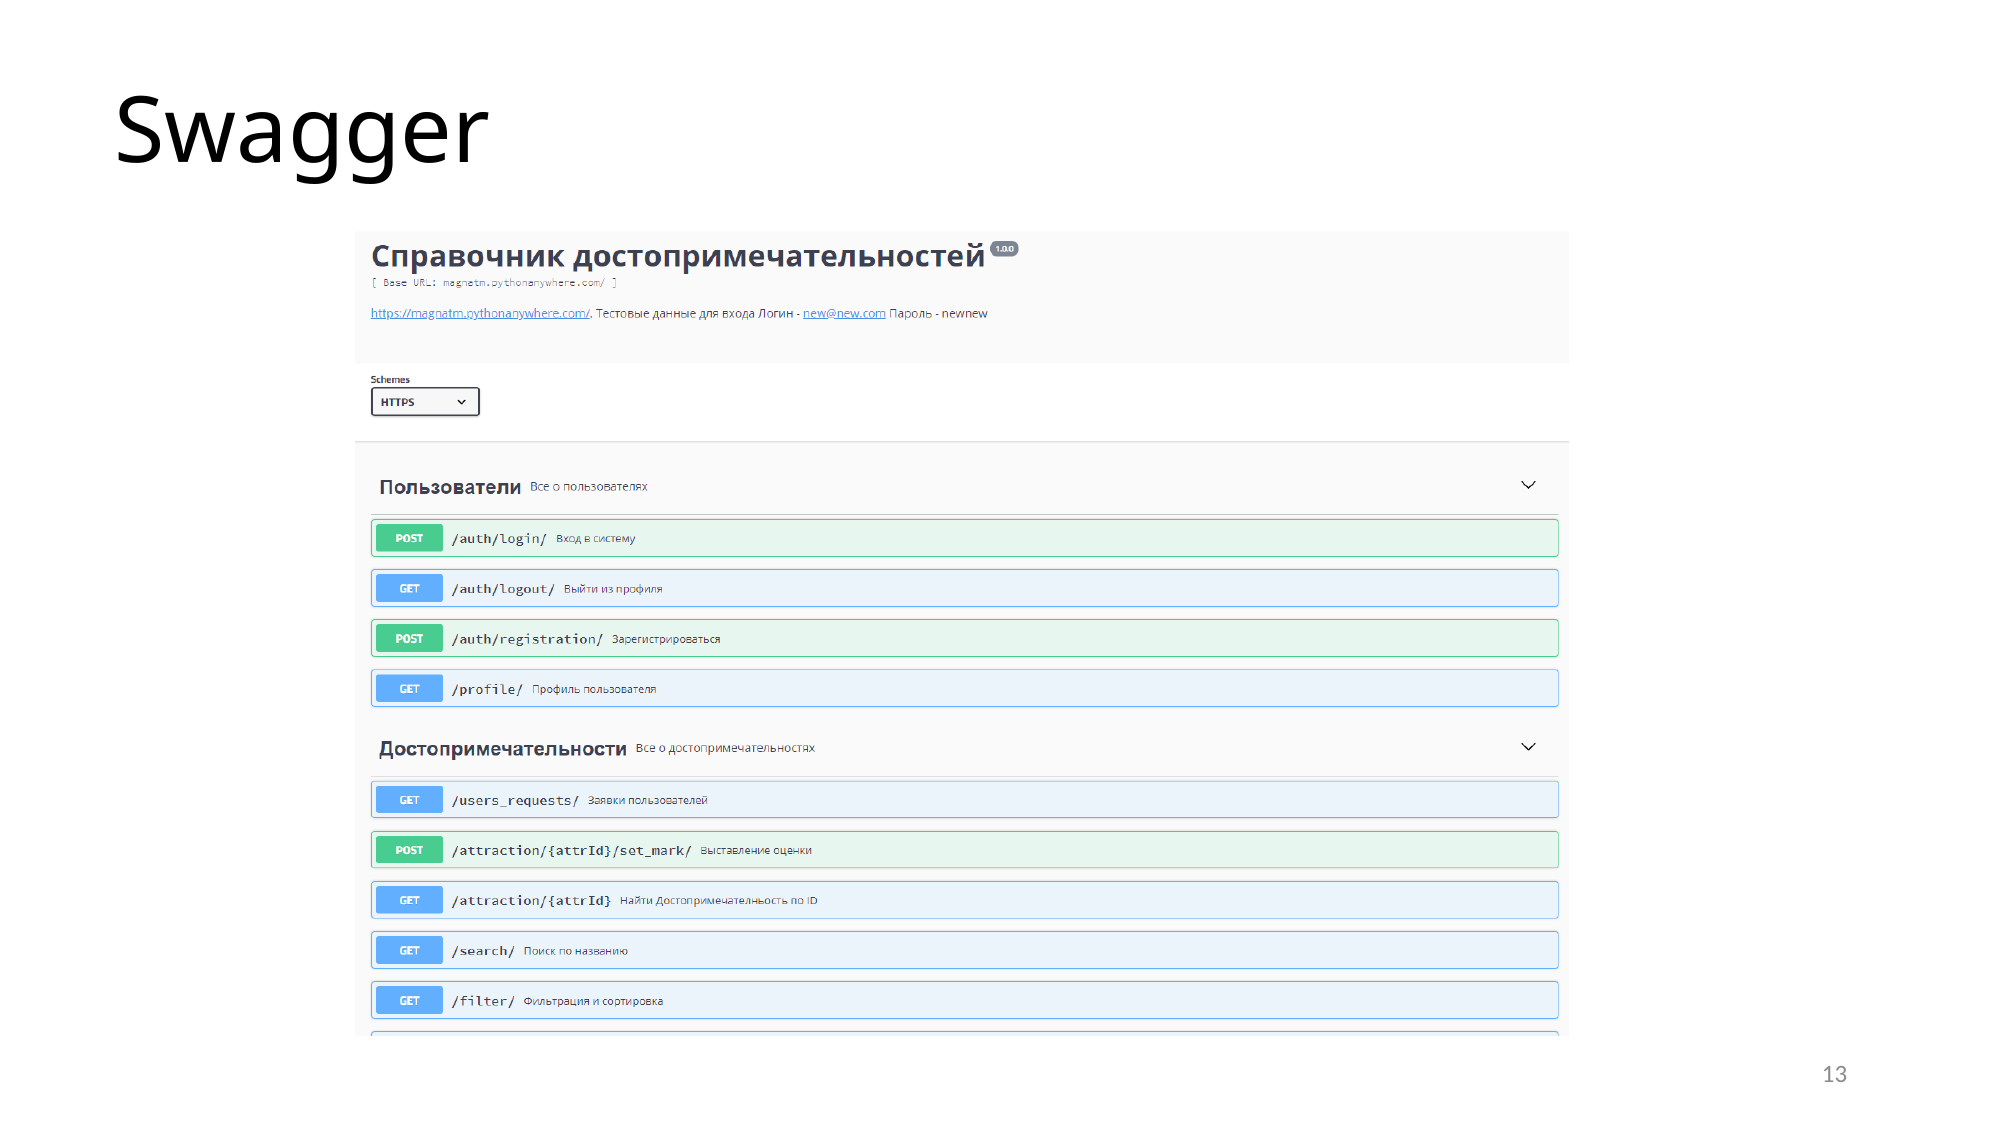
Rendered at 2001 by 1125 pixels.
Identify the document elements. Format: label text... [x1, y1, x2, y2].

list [355, 231, 1569, 1036]
slide_number 13 [1412, 1042, 1863, 1103]
title Swagger [99, 41, 1825, 224]
